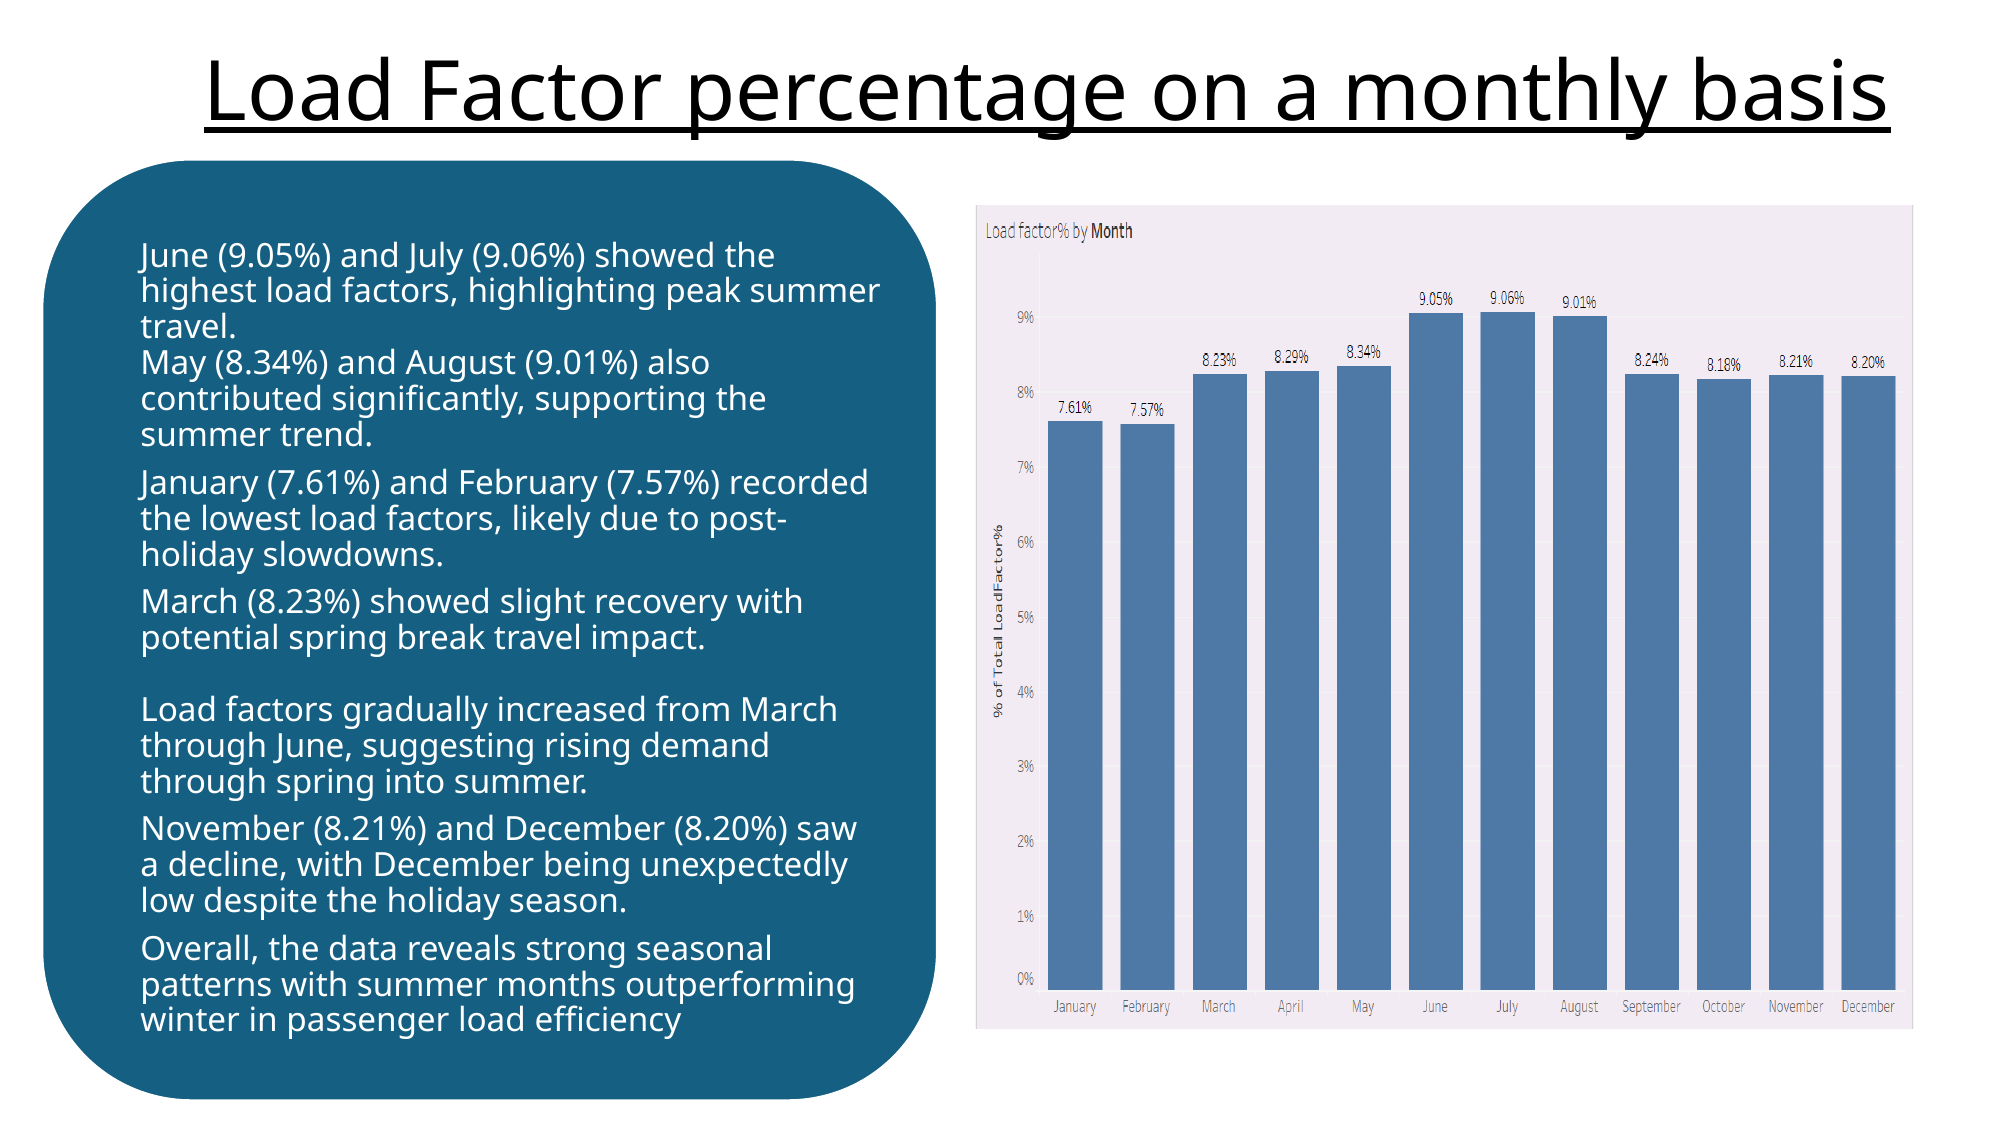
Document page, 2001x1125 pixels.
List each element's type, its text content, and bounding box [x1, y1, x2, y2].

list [974, 204, 1915, 1030]
title Load Factor percentage on a monthly basis [188, 28, 1914, 159]
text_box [41, 157, 938, 1102]
